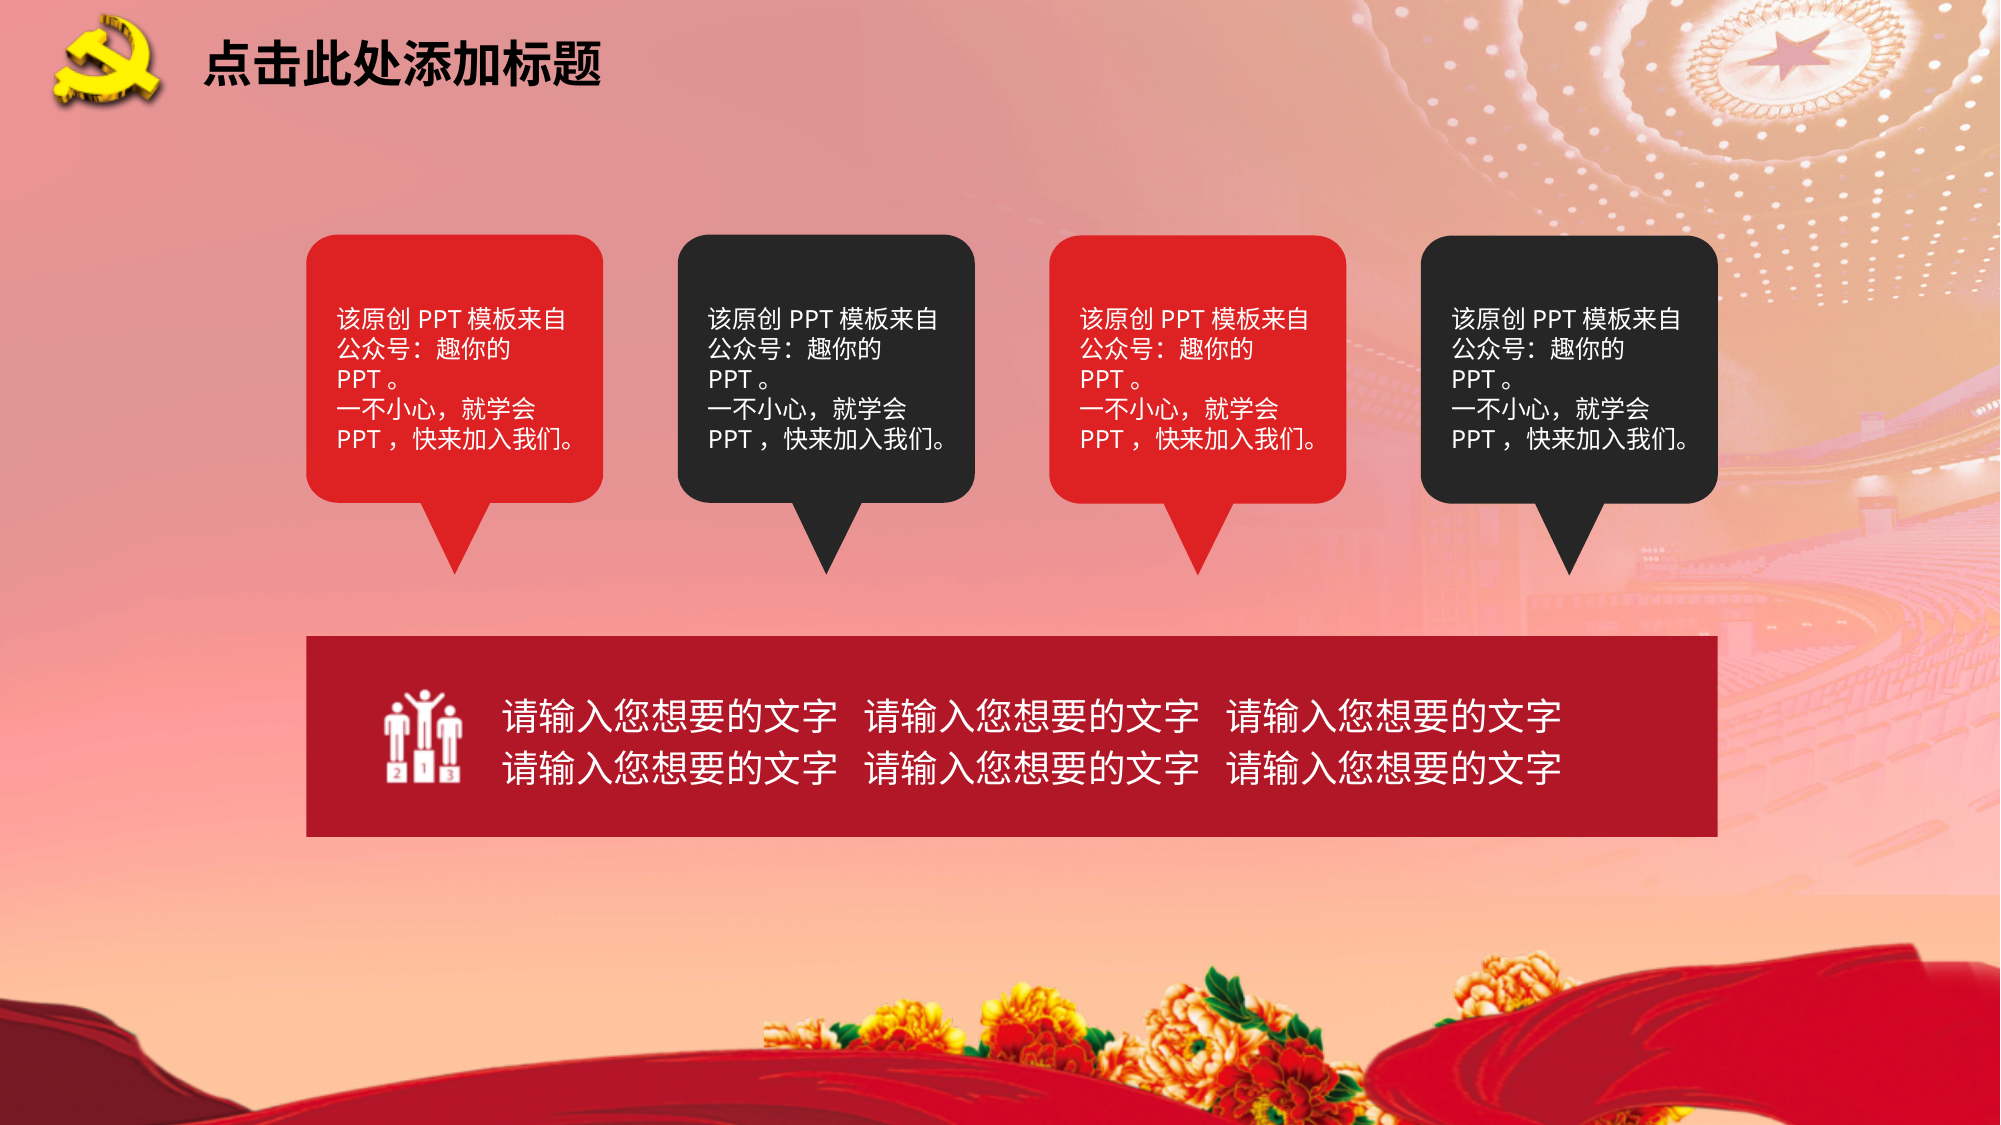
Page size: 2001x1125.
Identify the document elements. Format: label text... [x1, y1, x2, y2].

text_box 该原创PPT模板来自公众号：趣你的PPT。 一不小心，就学会PPT，快来加入我们。 [1436, 296, 1700, 462]
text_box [0, 0, 2000, 924]
text_box 请输入您想要的文字 [486, 737, 848, 798]
text_box 请输入您想要的文字 [1210, 685, 1623, 737]
text_box [1049, 235, 1347, 576]
text_box 请输入您想要的文字 [1210, 737, 1623, 798]
picture [374, 687, 473, 786]
text_box 该原创PPT模板来自公众号：趣你的PPT。 一不小心，就学会PPT，快来加入我们。 [1064, 296, 1329, 462]
text_box [306, 234, 604, 575]
text_box 该原创PPT模板来自公众号：趣你的PPT。 一不小心，就学会PPT，快来加入我们。 [321, 296, 586, 462]
text_box [305, 635, 1719, 838]
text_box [0, 924, 2000, 1125]
text_box [677, 234, 975, 575]
text_box 该原创PPT模板来自公众号：趣你的PPT。 一不小心，就学会PPT，快来加入我们。 [693, 296, 957, 462]
text_box 请输入您想要的文字 [486, 685, 848, 737]
text_box 请输入您想要的文字 [848, 685, 1210, 737]
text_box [16, 0, 662, 128]
text_box [1420, 235, 1718, 576]
text_box 请输入您想要的文字 [848, 737, 1210, 798]
